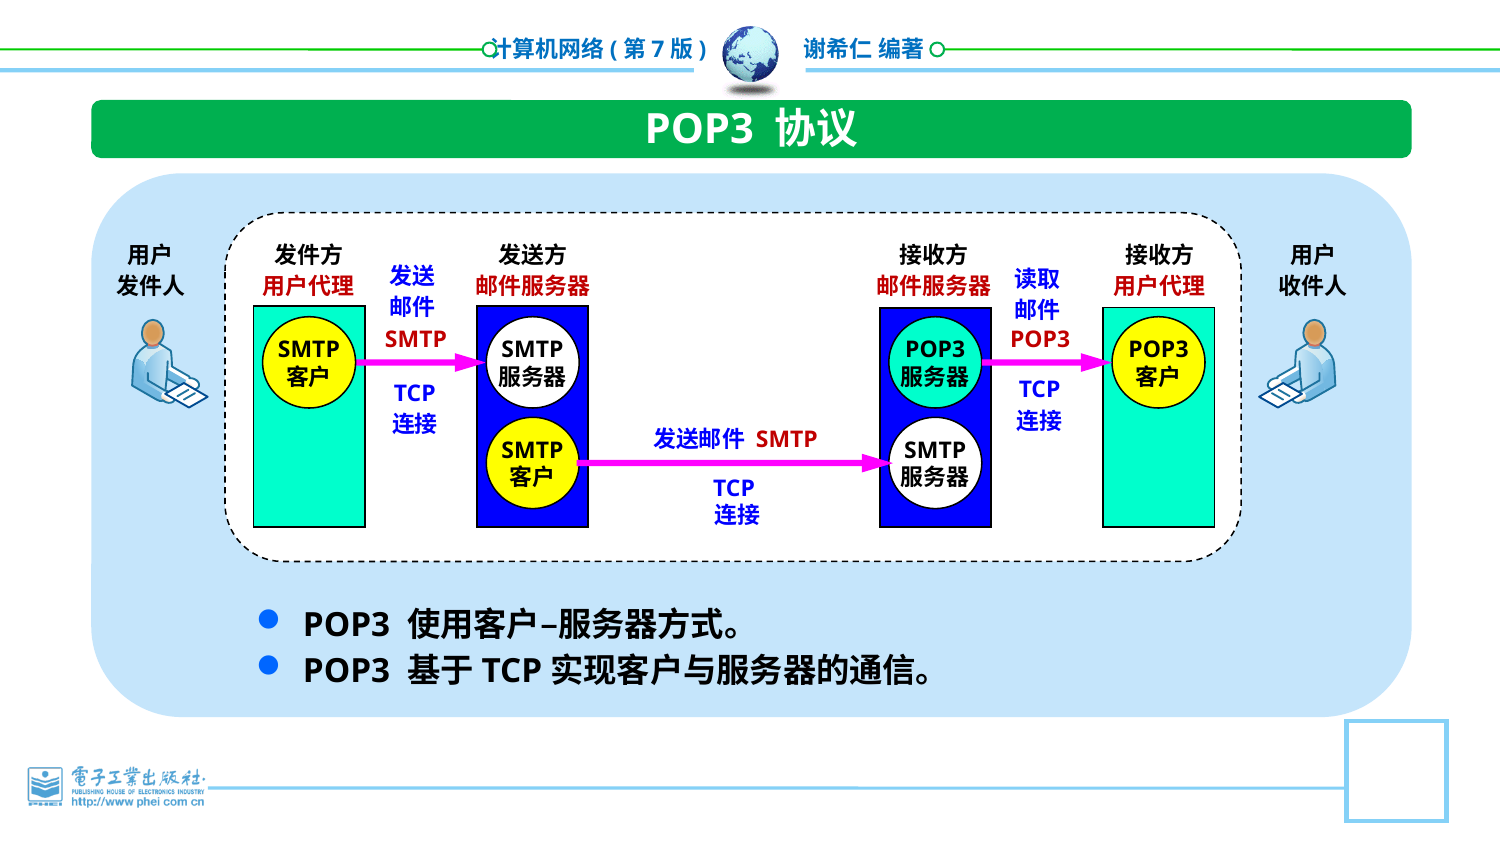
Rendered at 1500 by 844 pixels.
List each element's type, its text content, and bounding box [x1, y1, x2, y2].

text_box POP3 客户 [1112, 316, 1206, 409]
text_box [874, 100, 1412, 159]
picture [720, 24, 780, 94]
text_box 接收方 用户代理 [1098, 229, 1221, 307]
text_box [576, 416, 894, 537]
text_box [1102, 307, 1215, 528]
text_box 发送方 邮件服务器 [460, 229, 606, 307]
text_box [222, 210, 1244, 564]
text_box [993, 252, 1088, 442]
text_box POP3 使用客户–服务器方式。 POP3 基于TCP实现客户与服务器的通信。 [241, 590, 1280, 697]
text_box SMTP 客户 [486, 417, 571, 509]
text_box SMTP 服务器 [486, 316, 580, 409]
text_box [91, 99, 629, 159]
text_box [469, 357, 486, 368]
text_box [1251, 312, 1343, 423]
text_box 接收方 邮件服务器 [861, 229, 1007, 307]
text_box 用户 收件人 [1264, 229, 1363, 307]
text_box [879, 307, 992, 528]
text_box 用户 发件人 [101, 229, 201, 307]
text_box [476, 307, 589, 528]
text_box POP3 服务器 [888, 316, 982, 409]
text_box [367, 249, 466, 446]
text_box SMTP 客户 [262, 316, 356, 409]
text_box 发件方 用户代理 [248, 229, 370, 307]
text_box [89, 171, 1414, 720]
text_box [1091, 356, 1113, 369]
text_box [124, 312, 215, 423]
text_box [253, 307, 365, 528]
picture [23, 764, 208, 809]
text_box POP3 协议 [629, 94, 874, 160]
text_box SMTP 服务器 [897, 417, 982, 509]
